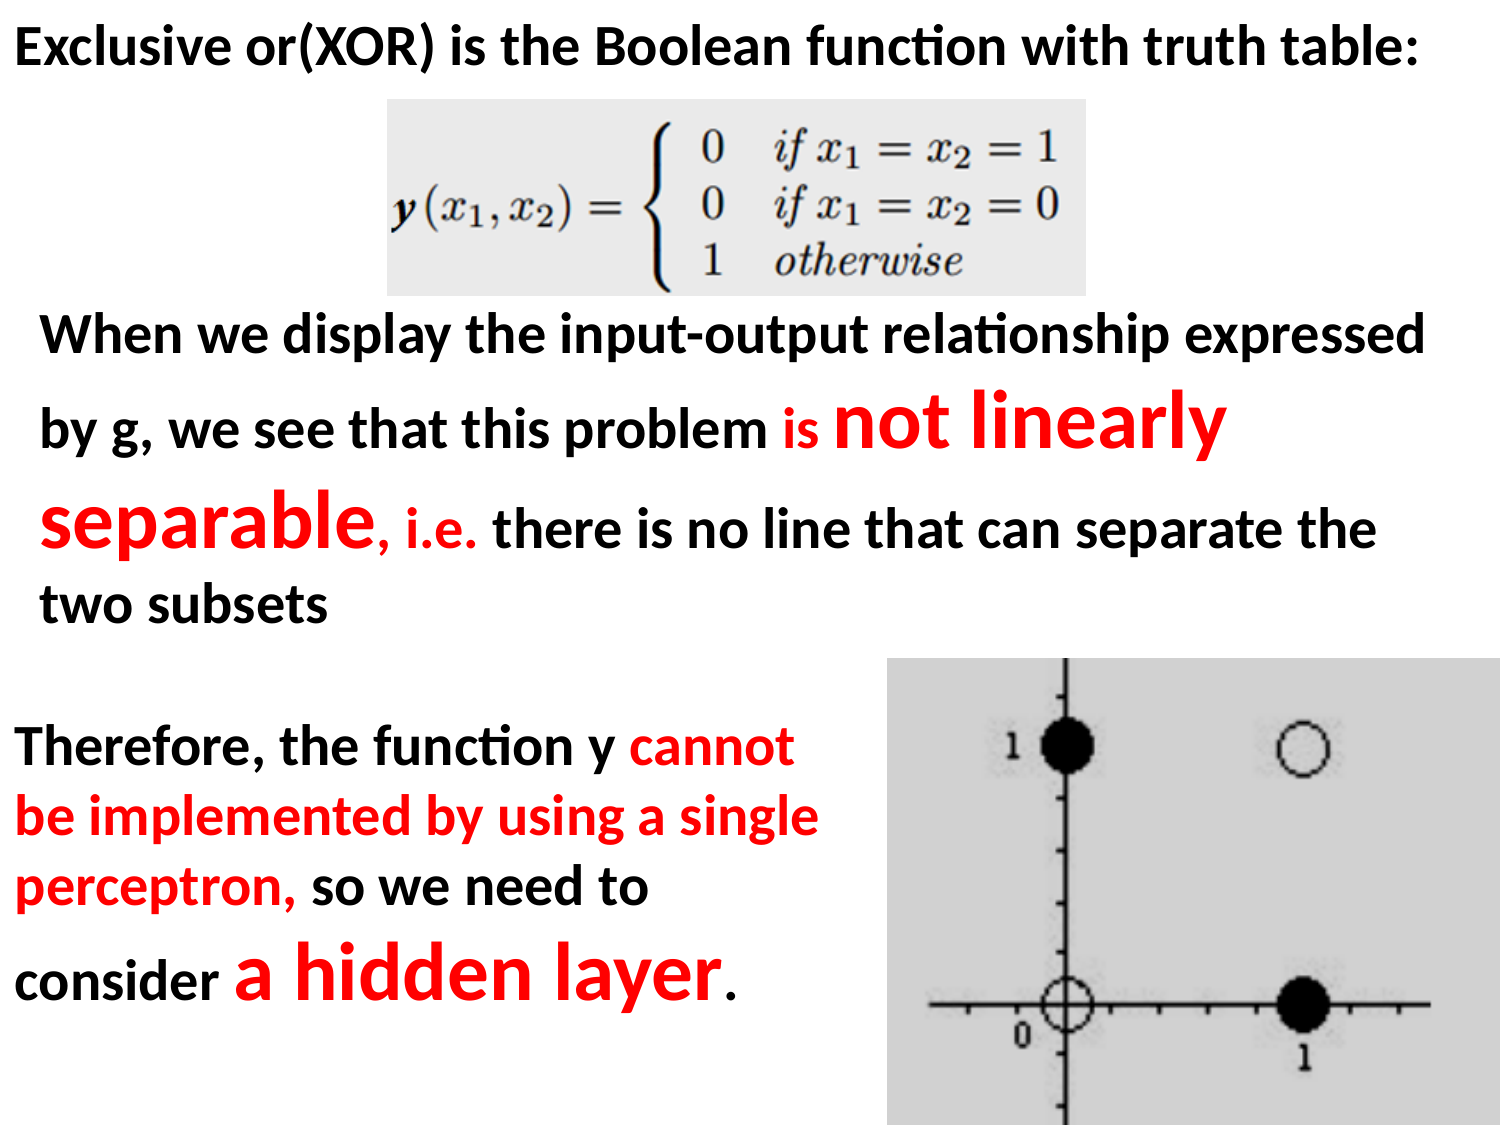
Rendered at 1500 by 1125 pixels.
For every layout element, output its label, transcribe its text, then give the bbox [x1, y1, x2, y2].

text_box Exclusive or(XOR) is the Boolean function with truth table: [0, 0, 1500, 85]
picture [387, 99, 1087, 296]
picture [887, 658, 1500, 1125]
text_box When we display the input-output relationship expressed by g, we see that this problem is not linearly separable, i.e. there is no line that can separate the two subsets [24, 287, 1500, 723]
text_box Therefore, the function y cannot be implemented by using a single perceptron, so we need to consider a hidden layer. [0, 699, 863, 1025]
